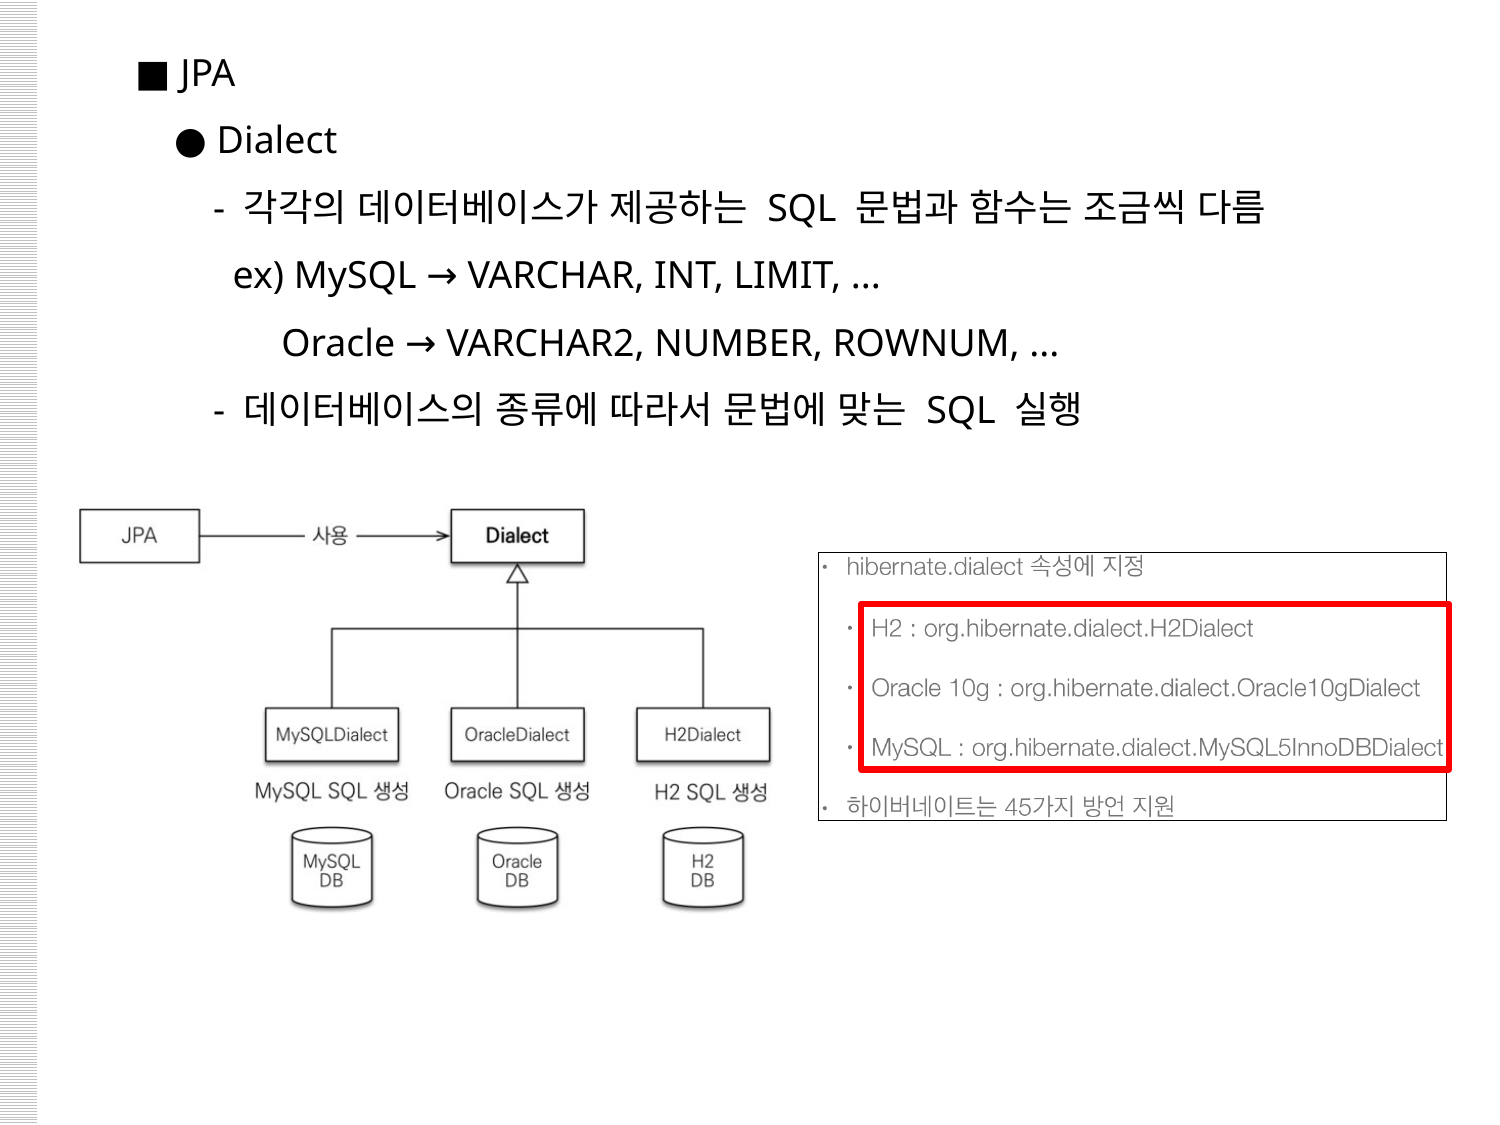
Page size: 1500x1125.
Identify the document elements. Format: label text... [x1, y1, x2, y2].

picture [818, 552, 1448, 822]
text_box ■ JPA ● Dialect - 각각의 데이터베이스가 제공하는 SQL 문법과 함수는 조금씩 다름 ex) MySQL → VARCHAR, INT, LIMIT, ... Oracle → VARCHAR2, NUMBER, ROWNUM, ... - 데이터베이스의 종류에 따라서 문법에 맞는 SQL 실행 [120, 19, 1282, 439]
picture [76, 505, 774, 918]
